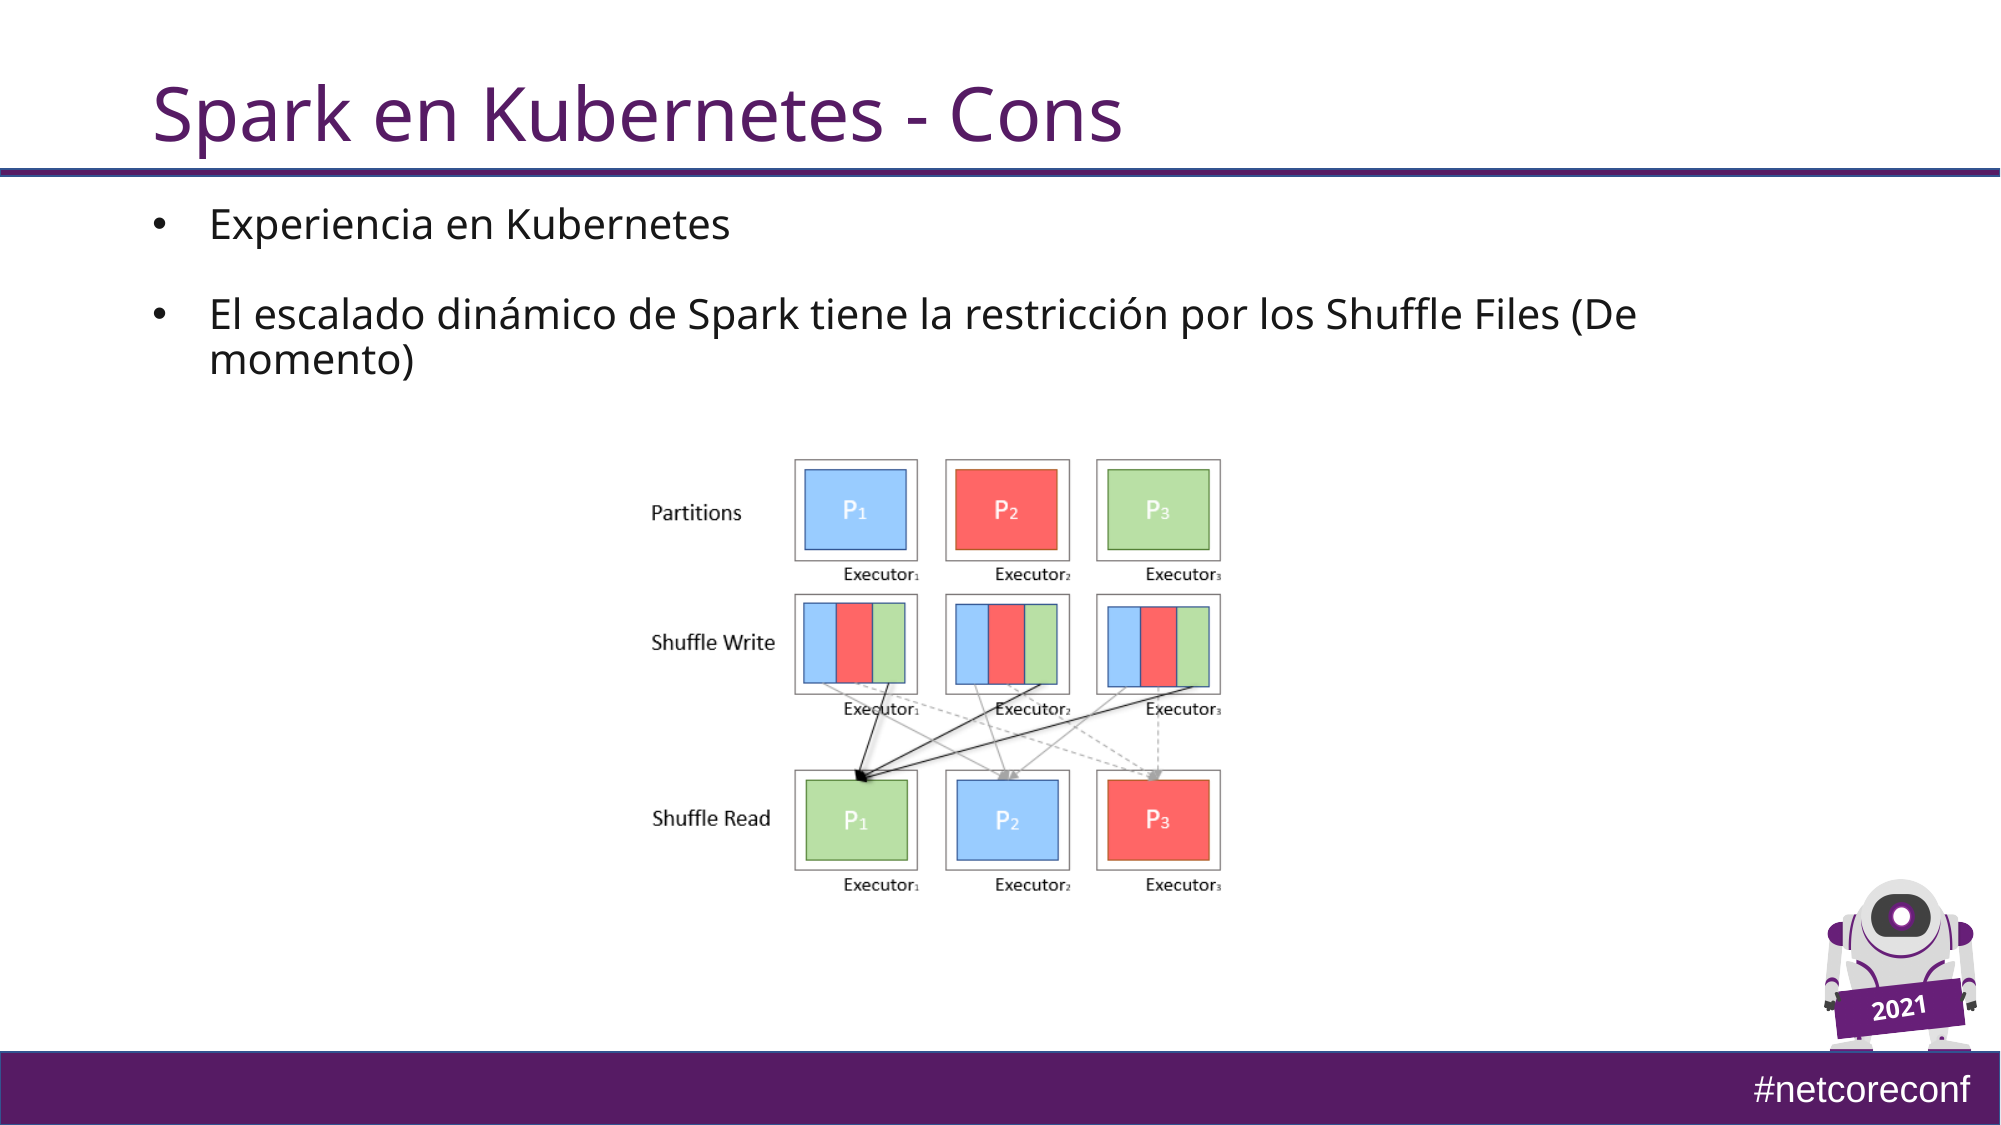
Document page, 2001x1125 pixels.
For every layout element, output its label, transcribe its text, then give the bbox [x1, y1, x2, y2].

picture [645, 453, 1231, 902]
title Spark en Kubernetes - Cons [137, 20, 1863, 213]
text_box Experiencia en Kubernetes El escalado dinámico de Spark tiene la restricción por los Shuffle Files (De momento) [137, 196, 1807, 929]
picture [1824, 879, 1977, 1051]
